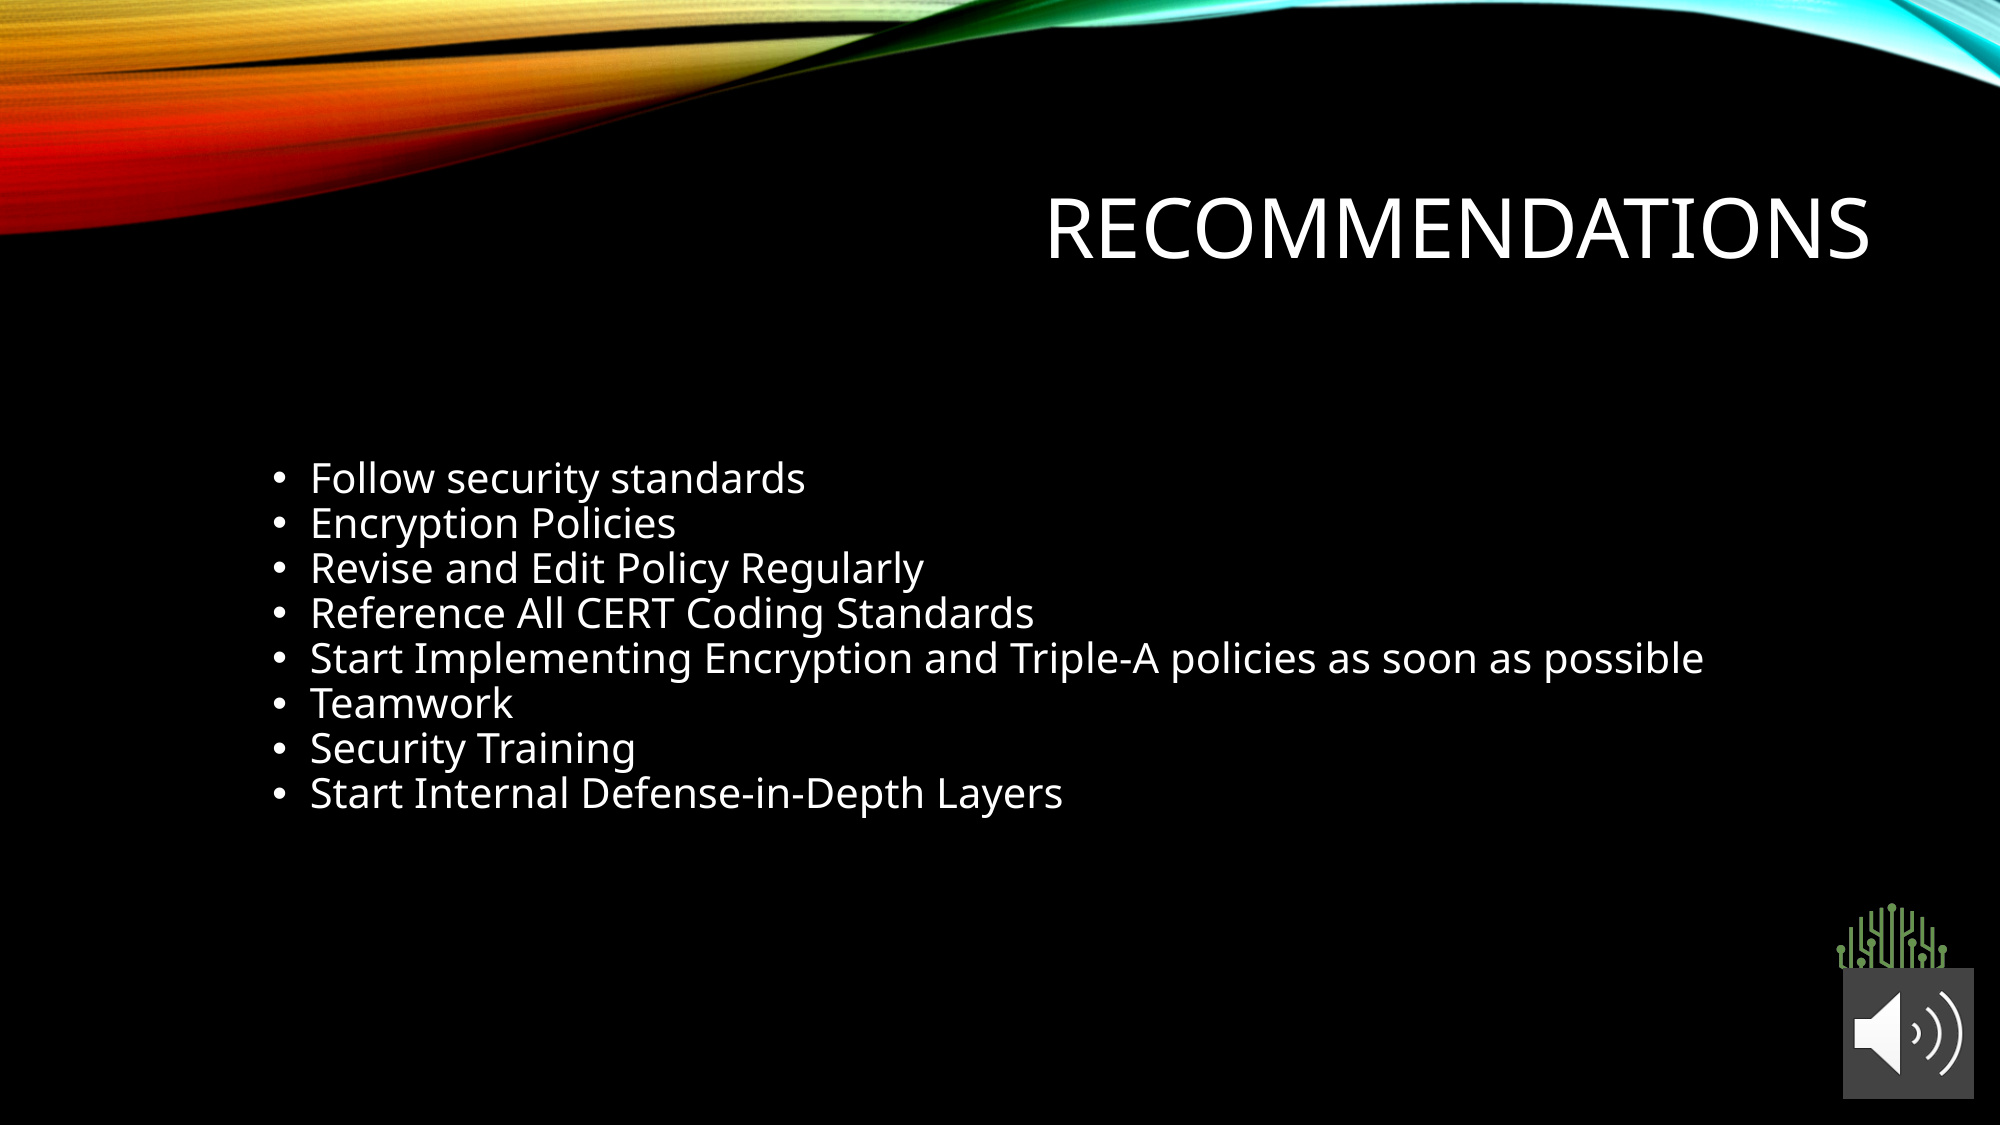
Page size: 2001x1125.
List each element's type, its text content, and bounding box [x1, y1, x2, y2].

picture [0, 0, 2000, 237]
title RECOMMENDATIONS [474, 125, 1888, 338]
picture [1817, 892, 1976, 1101]
list Follow security standards Encryption Policies Revise and Edit Policy Regularly Reference All CERT Coding Standards Start Implementing Encryption and Triple-A policies as soon as possible Teamwork Security Training Start Internal Defense-in-Depth Layers [107, 449, 1787, 878]
